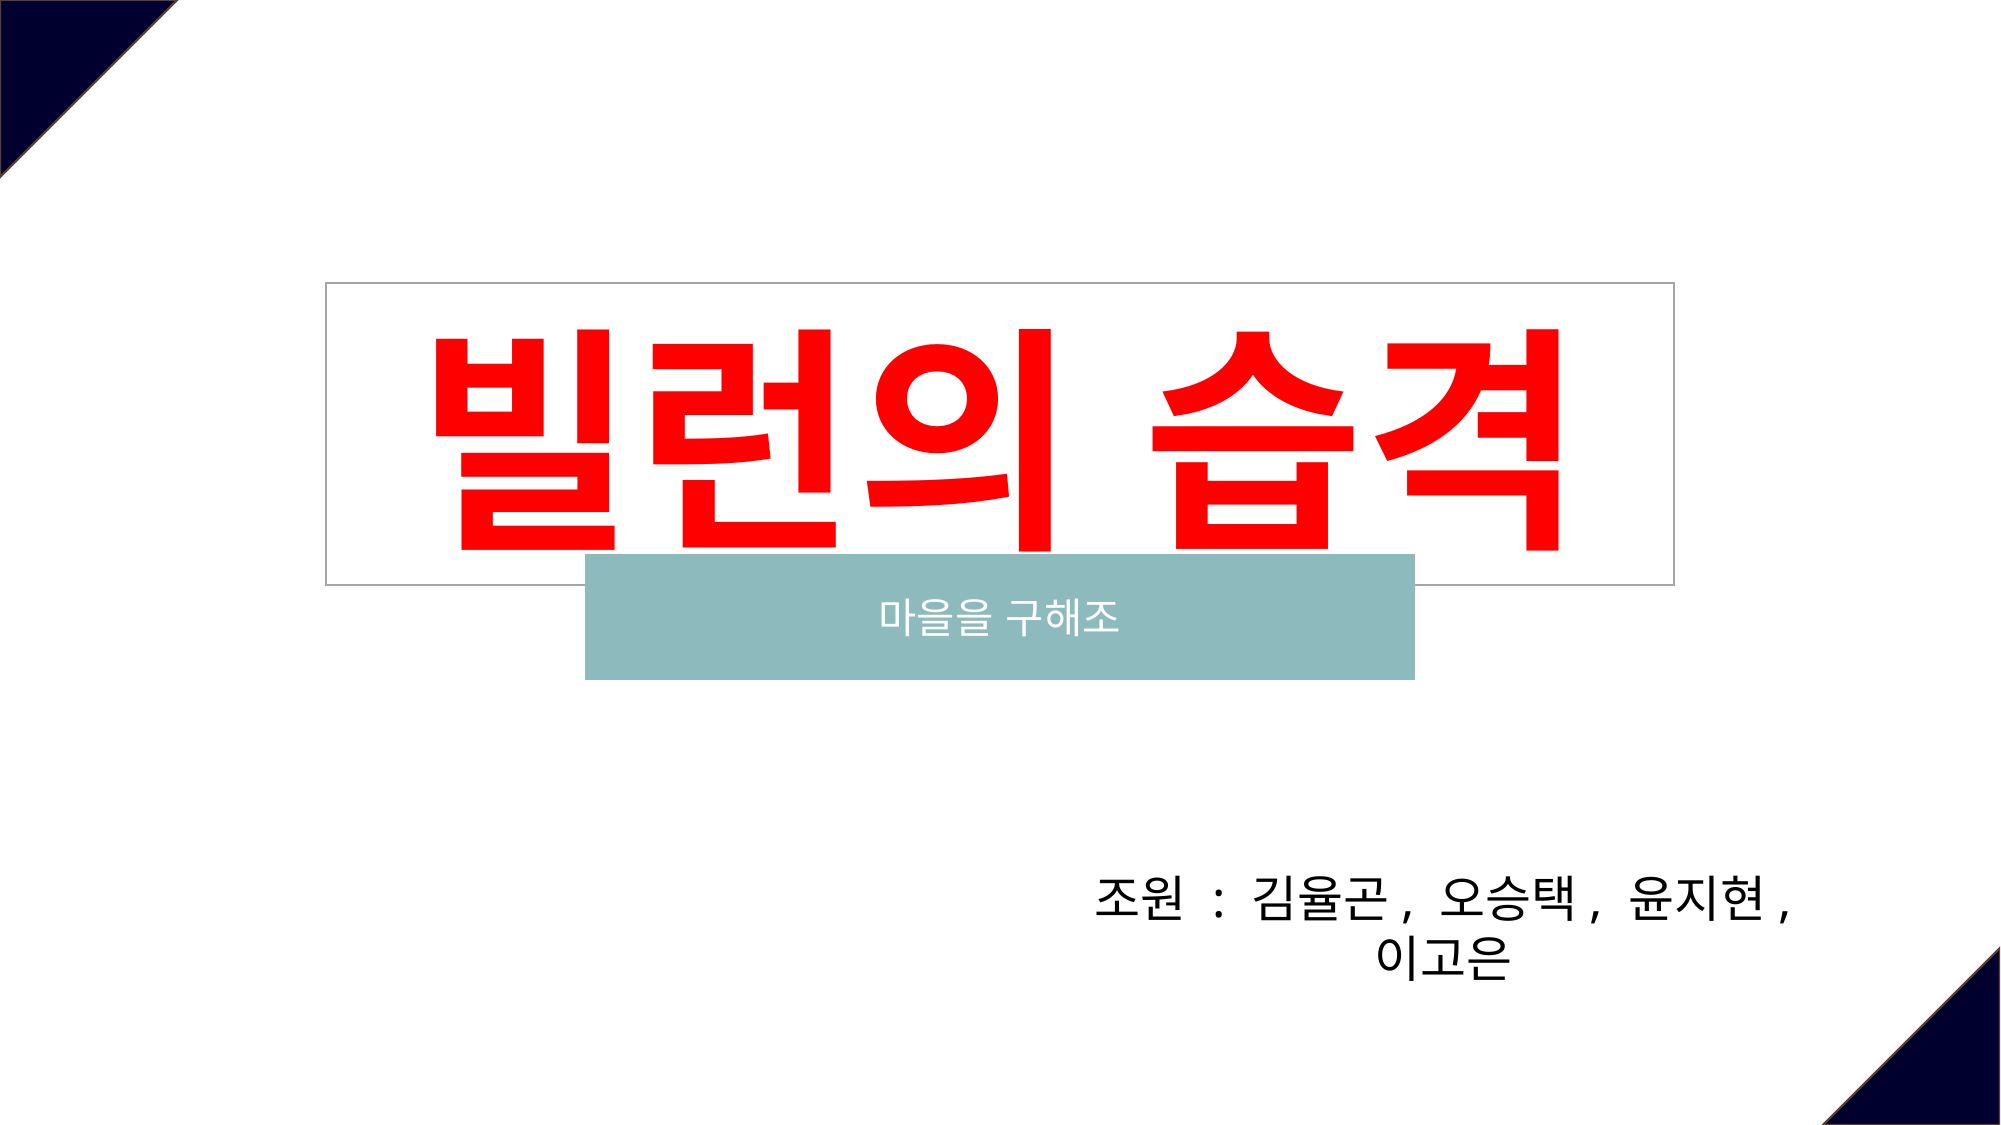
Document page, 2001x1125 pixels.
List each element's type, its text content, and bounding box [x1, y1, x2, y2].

text_box 빌런의 습격 [325, 282, 1675, 586]
text_box 마을을 구해조 [585, 554, 1415, 680]
text_box 조원 : 김율곤, 오승택, 윤지현, 이고은 [999, 860, 1887, 996]
